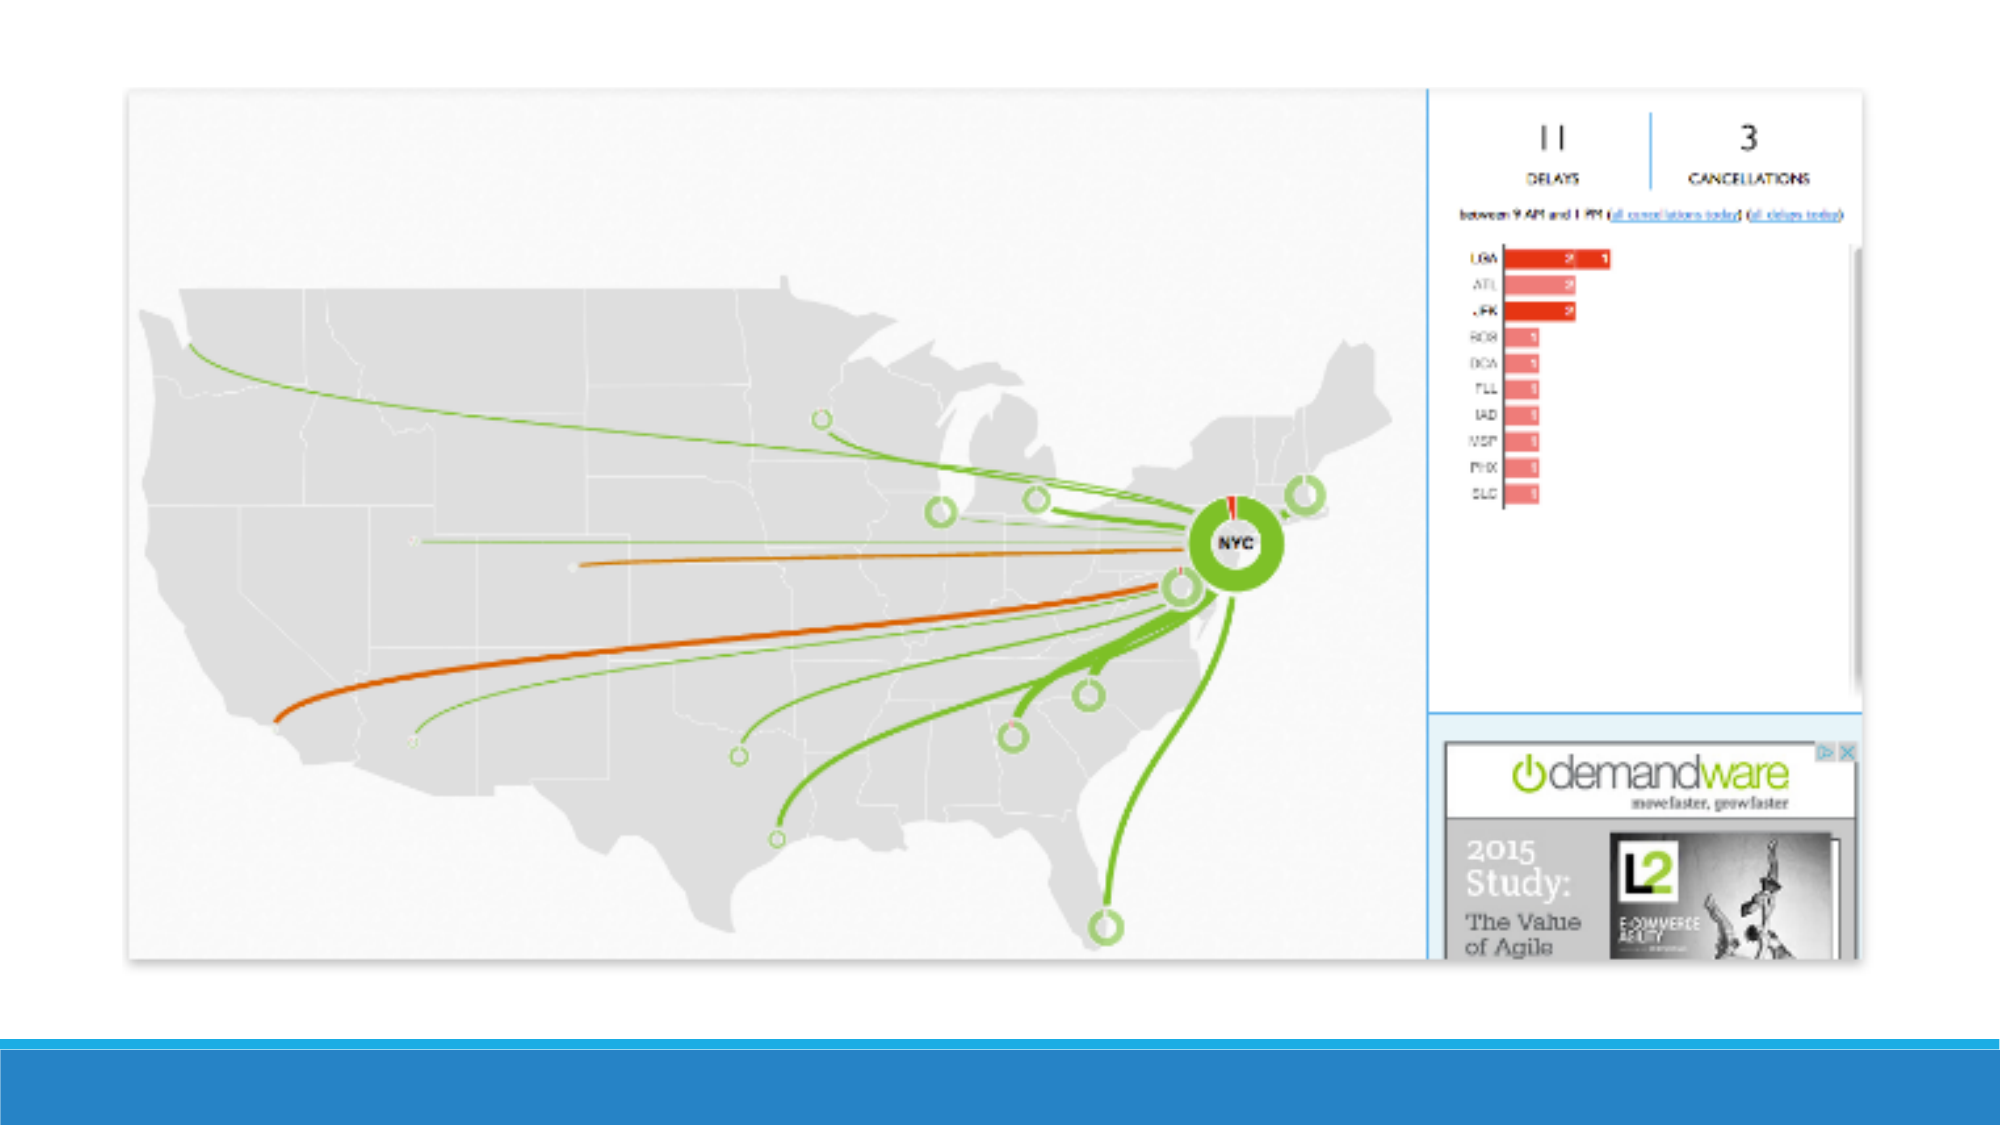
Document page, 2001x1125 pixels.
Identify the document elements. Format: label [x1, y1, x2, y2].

picture [121, 87, 1876, 981]
